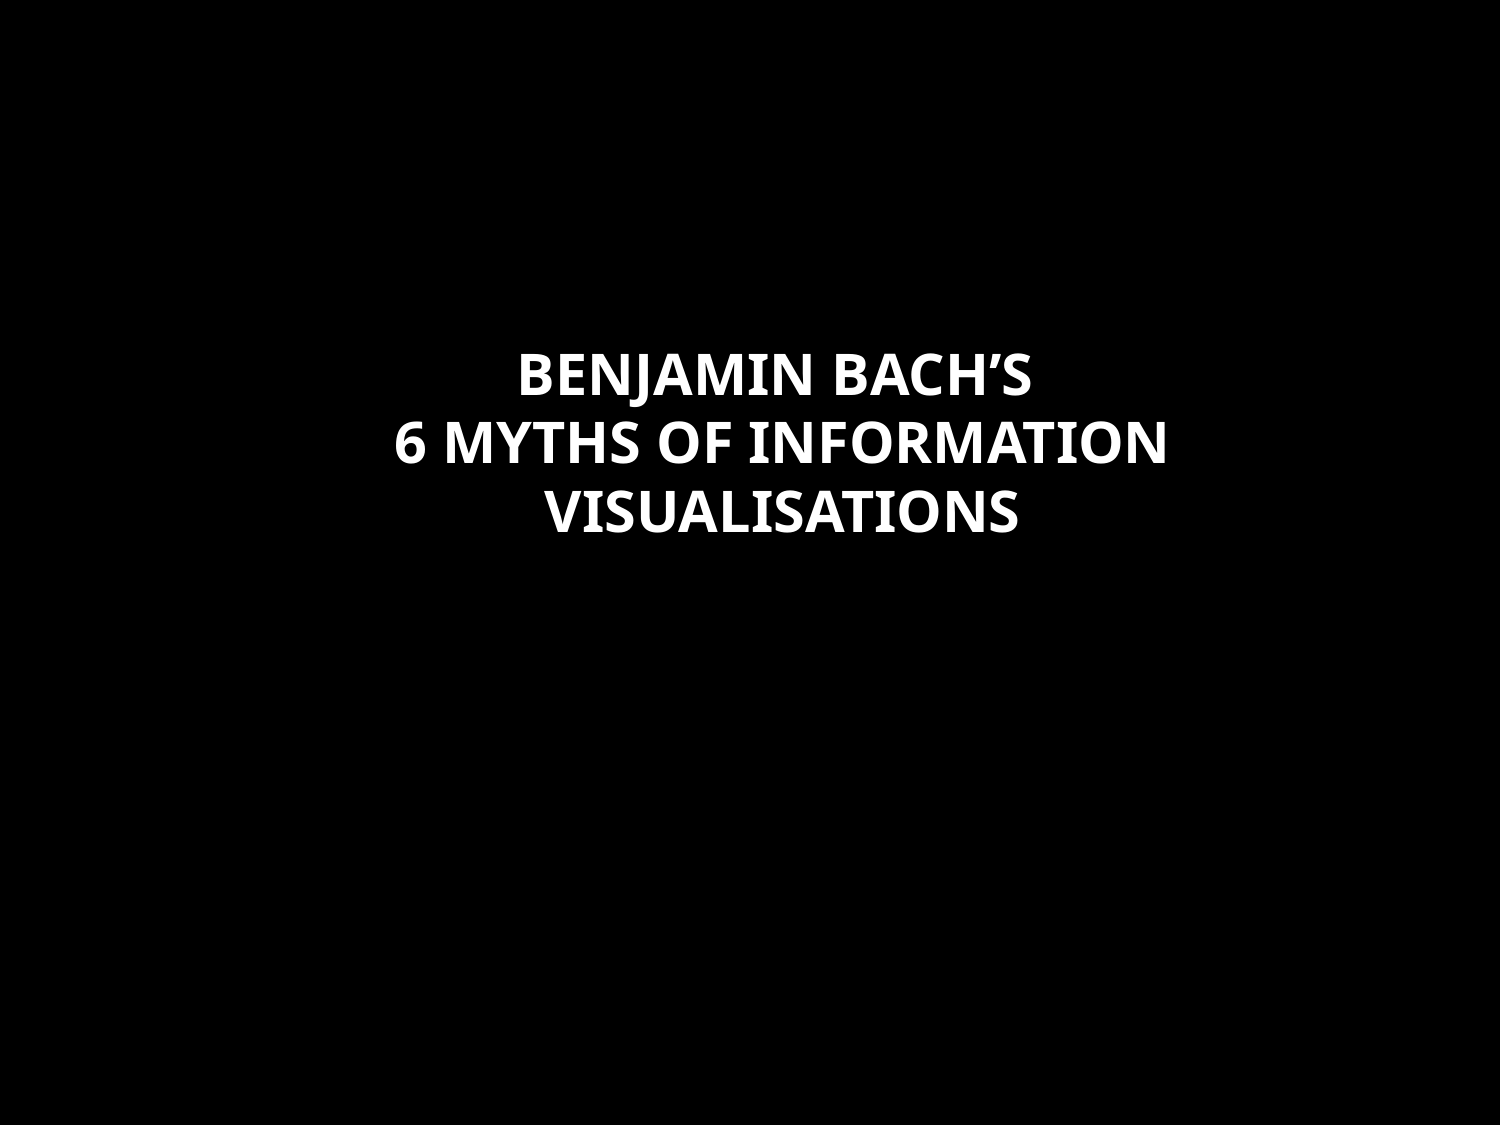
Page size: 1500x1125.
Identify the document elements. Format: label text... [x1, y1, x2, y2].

title Benjamin Bach’s 6 myths of information visualisations [145, 330, 1421, 554]
